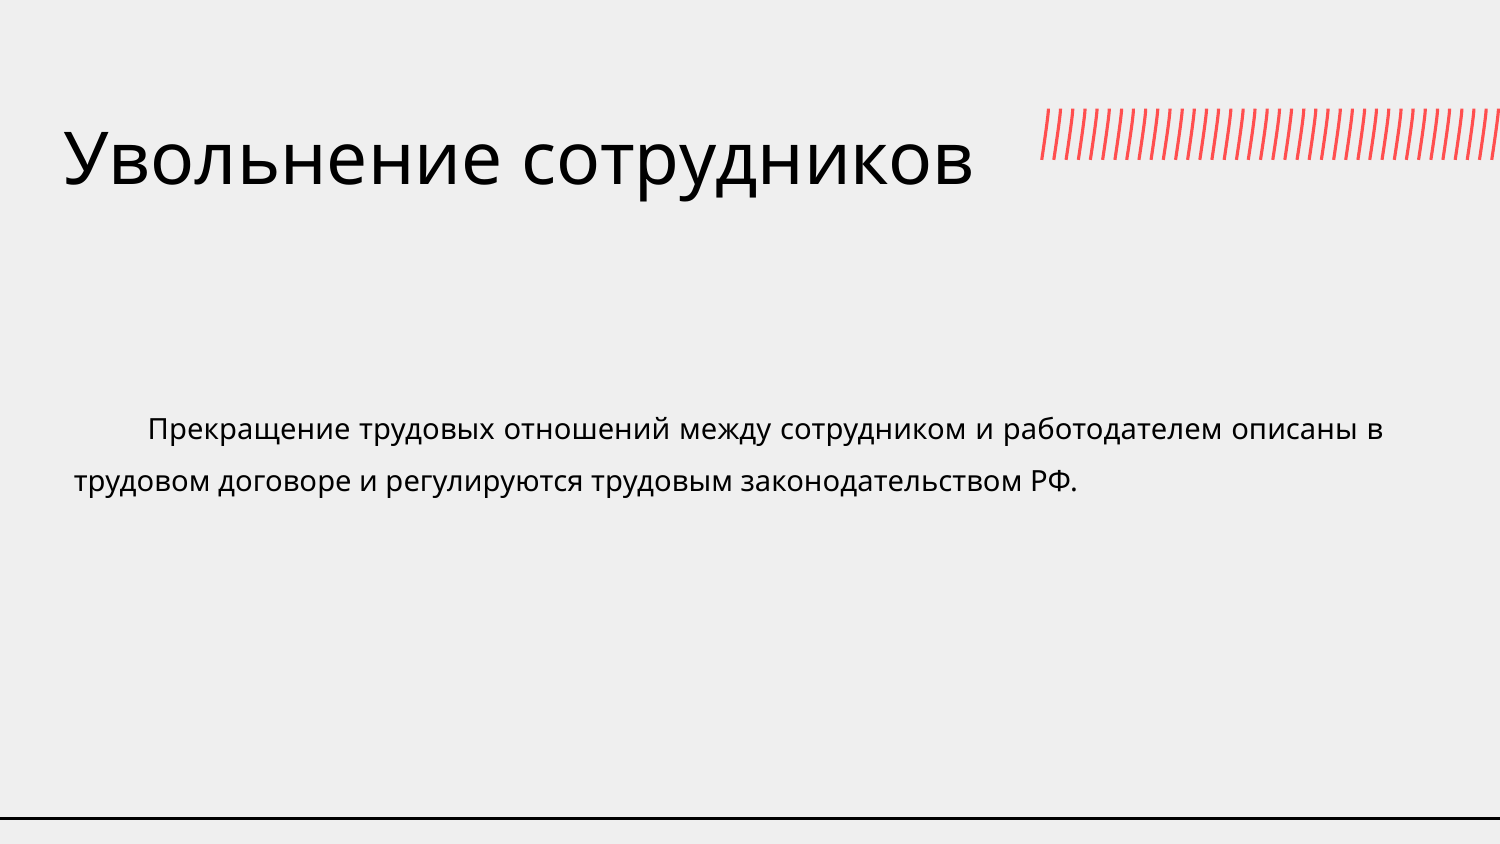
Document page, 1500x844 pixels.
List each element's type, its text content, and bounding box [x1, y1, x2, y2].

text_box Прекращение трудовых отношений между сотрудником и работодателем описаны в трудовом договоре и регулируются трудовым законодательством РФ. [58, 377, 1400, 513]
title Увольнение сотрудников [48, 96, 1312, 191]
